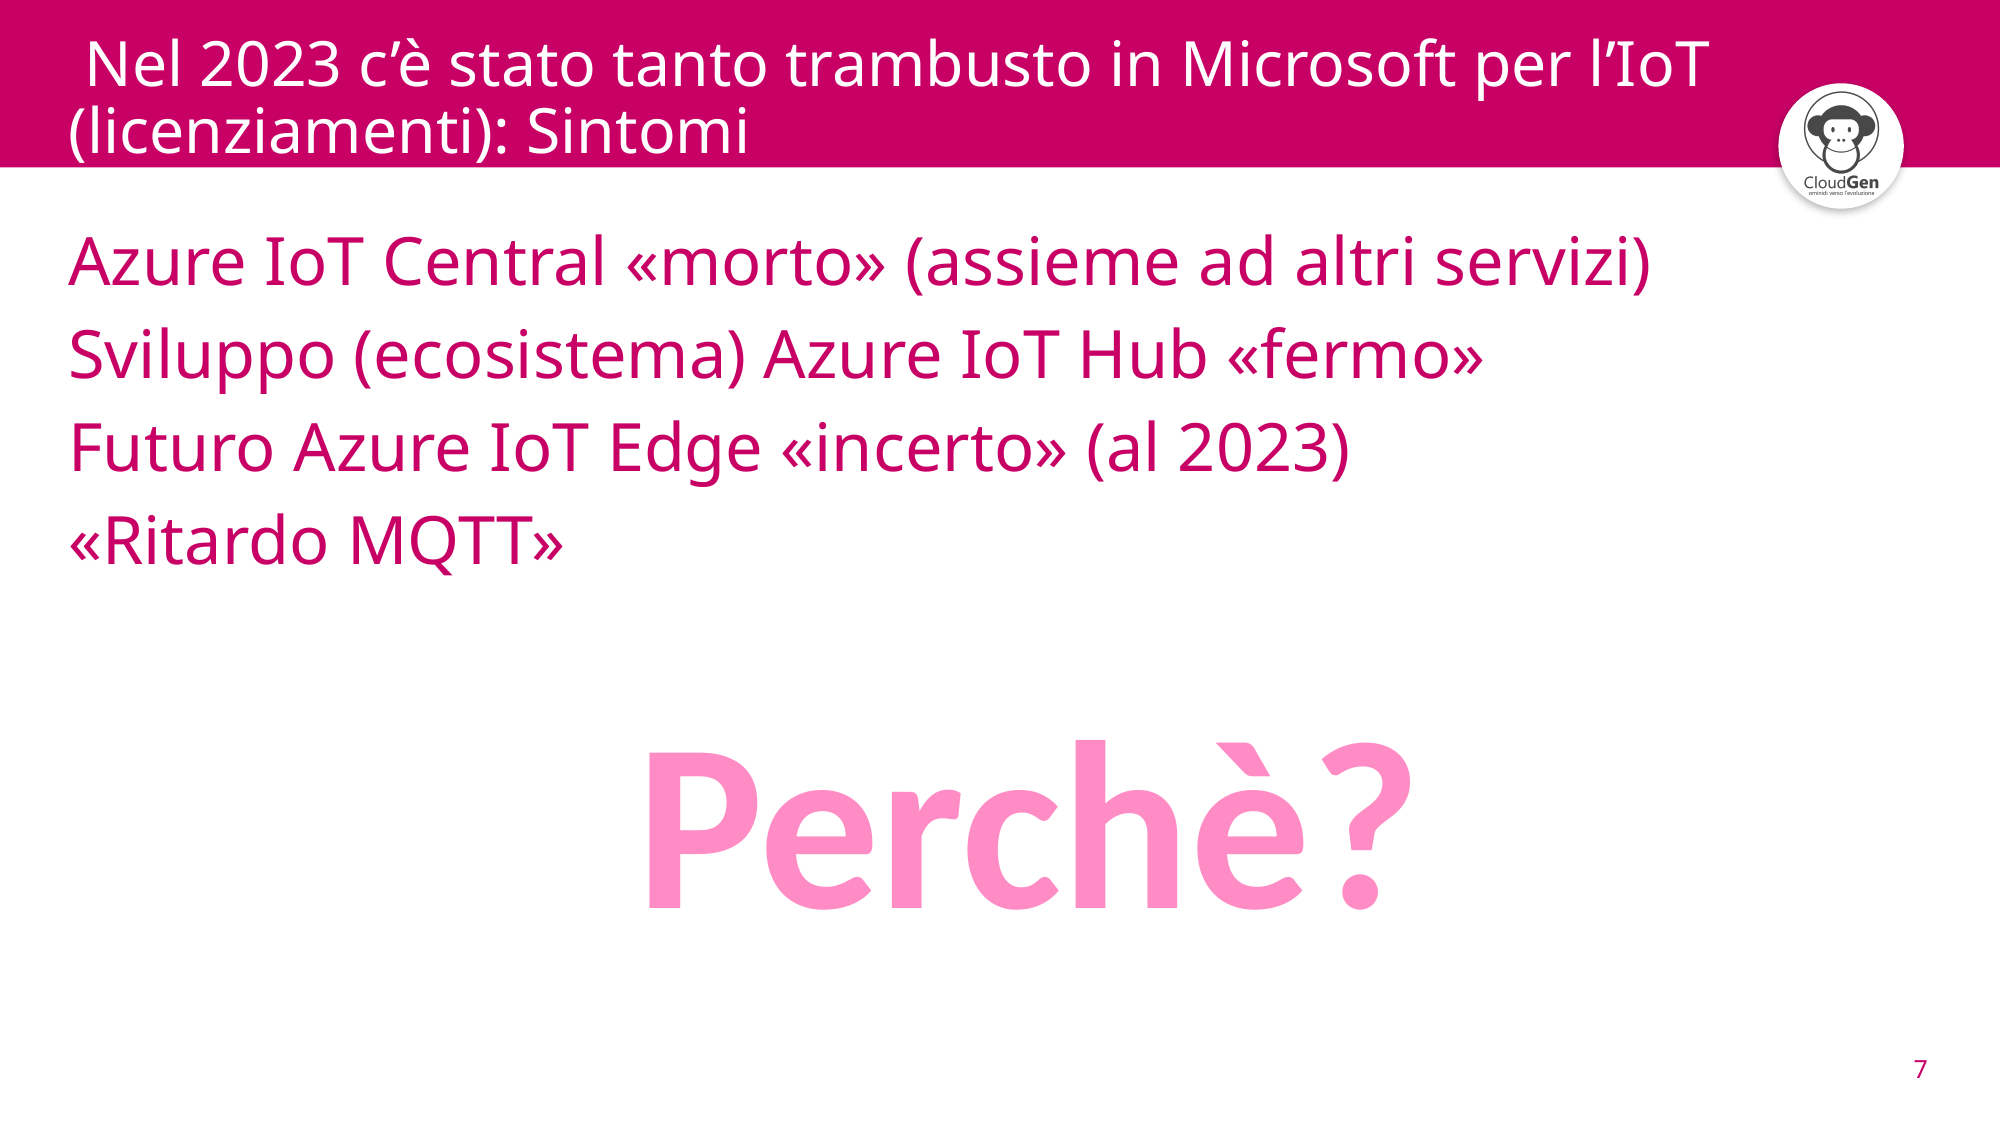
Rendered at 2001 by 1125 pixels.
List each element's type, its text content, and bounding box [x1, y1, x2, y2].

list Azure IoT Central «morto» (assieme ad altri servizi) Sviluppo (ecosistema) Azure IoT Hub «fermo» Futuro Azure IoT Edge «incerto» (al 2023) «Ritardo MQTT» [53, 220, 1863, 1103]
picture [1785, 86, 1897, 197]
text_box Perchè? [621, 661, 1438, 965]
title Nel 2023 c’è stato tanto trambusto in Microsoft per l’IoT (licenziamenti): Sintomi [53, 36, 1863, 163]
